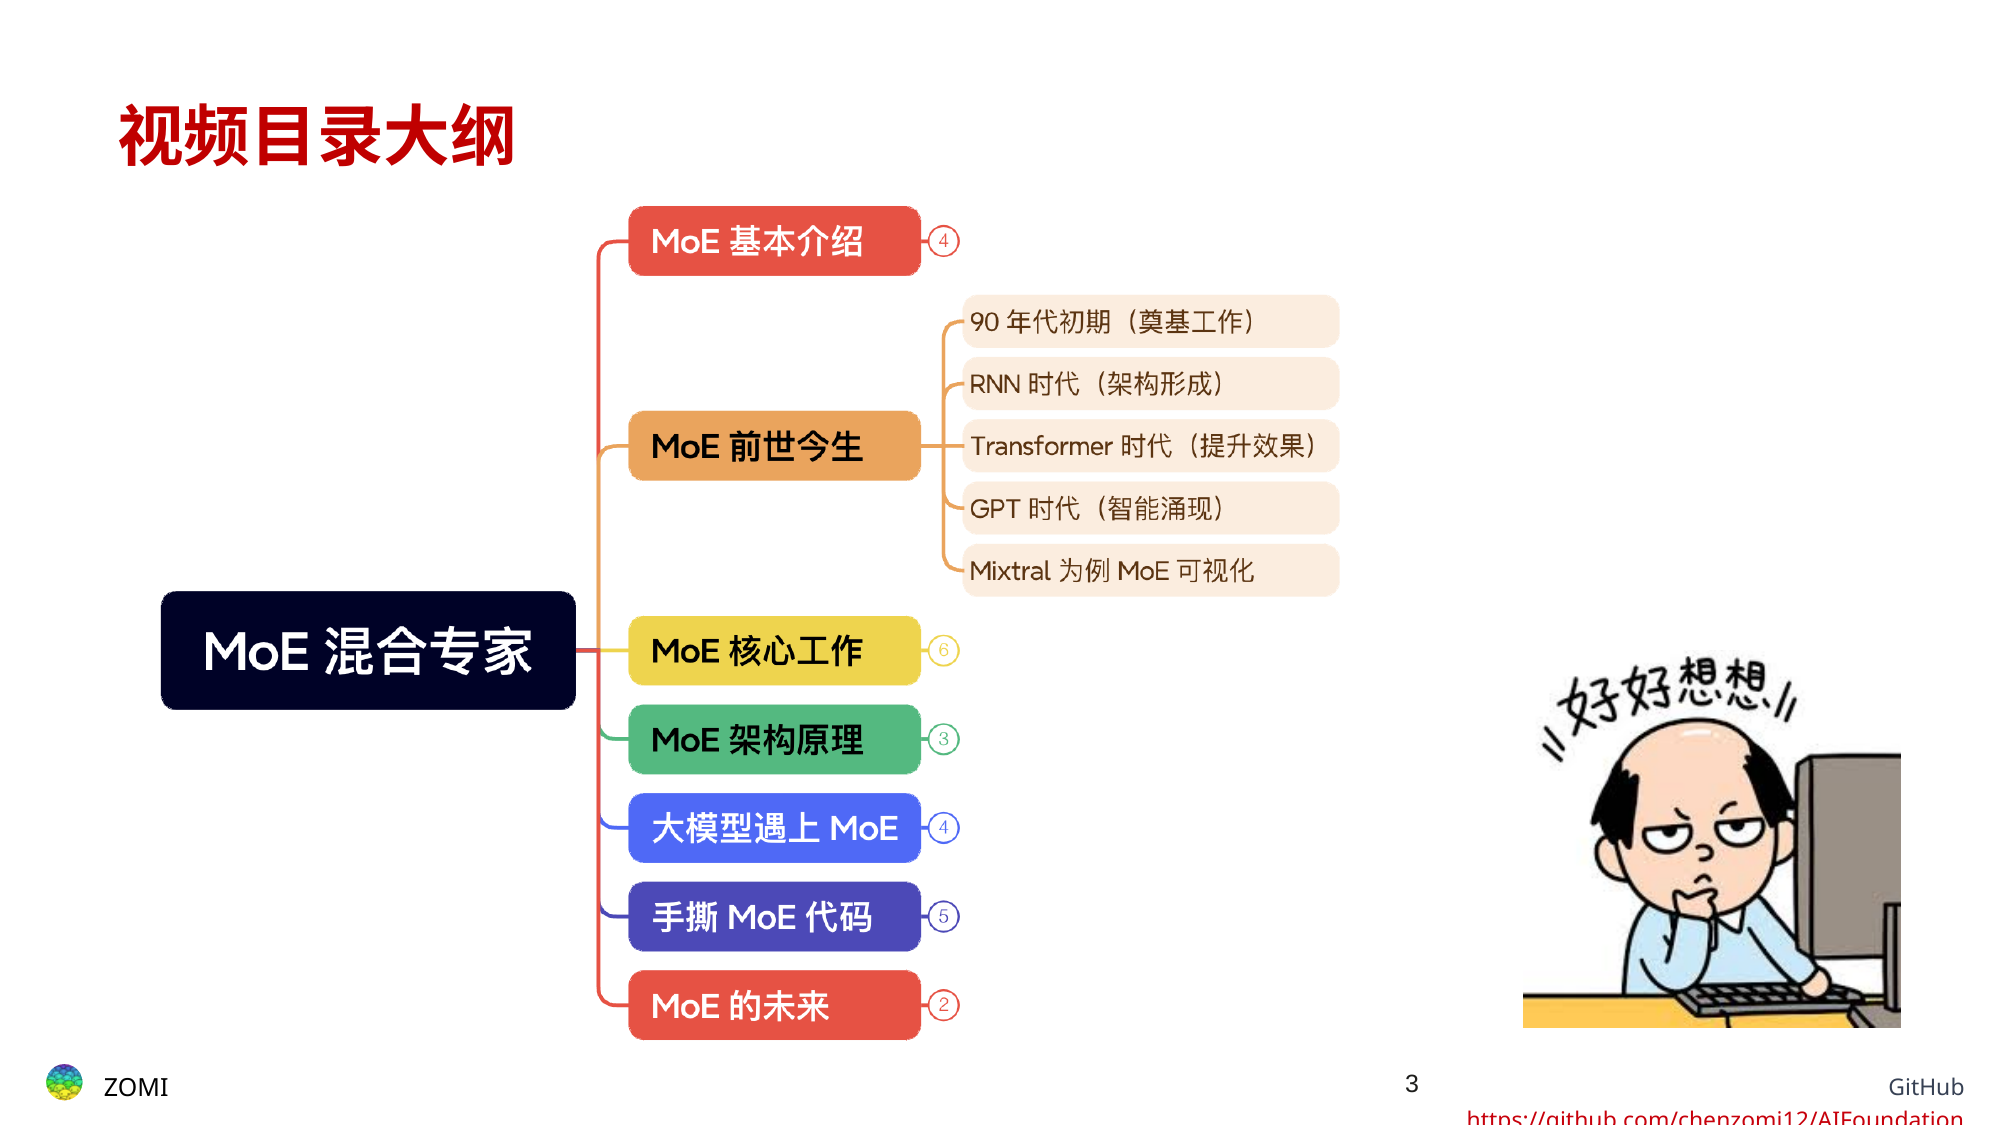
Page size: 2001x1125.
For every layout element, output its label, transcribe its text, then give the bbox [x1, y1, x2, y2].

picture [47, 1065, 82, 1100]
picture [1523, 649, 1902, 1028]
title 视频目录大纲 [102, 85, 1901, 183]
picture [101, 182, 1378, 1058]
